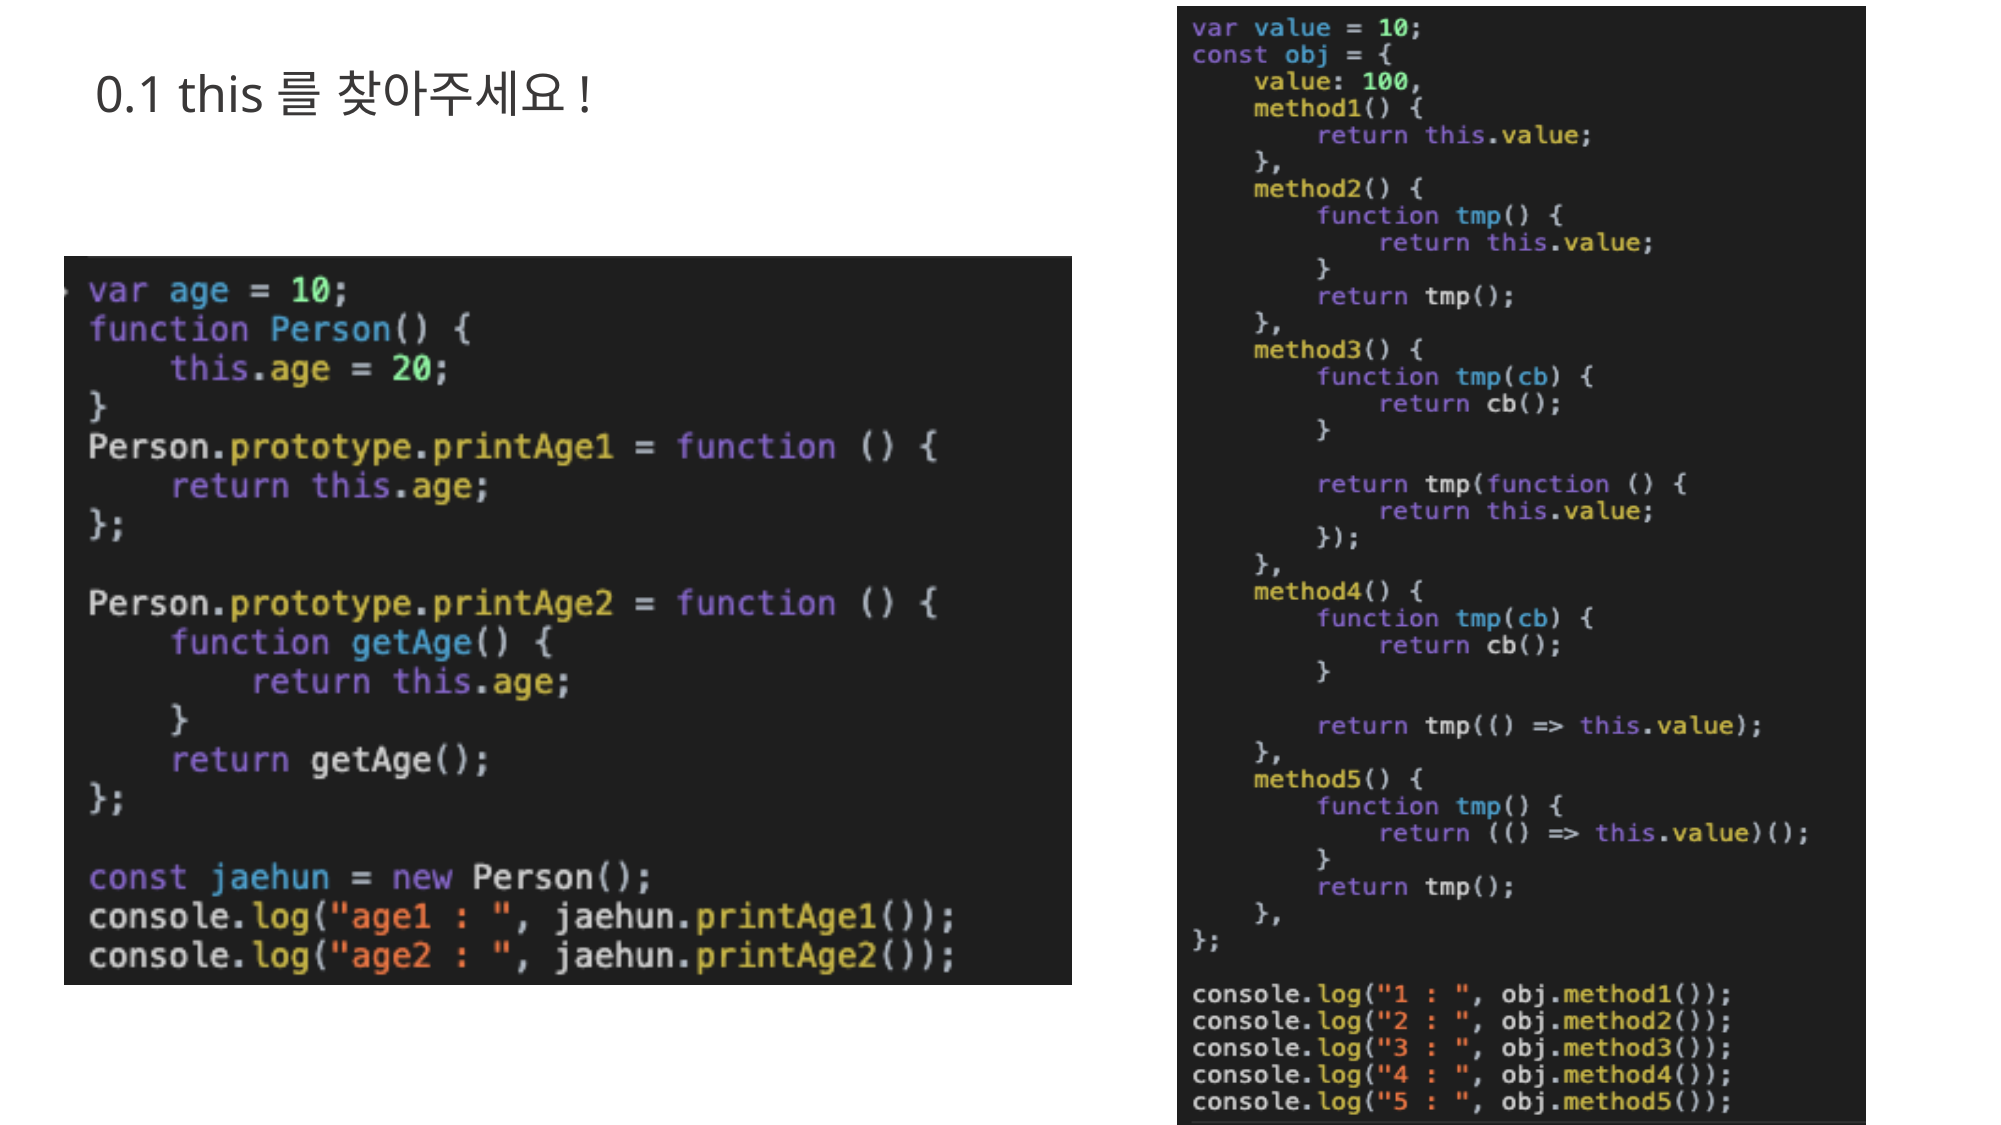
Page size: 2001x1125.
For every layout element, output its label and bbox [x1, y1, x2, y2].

text_box [64, 6, 1866, 1125]
